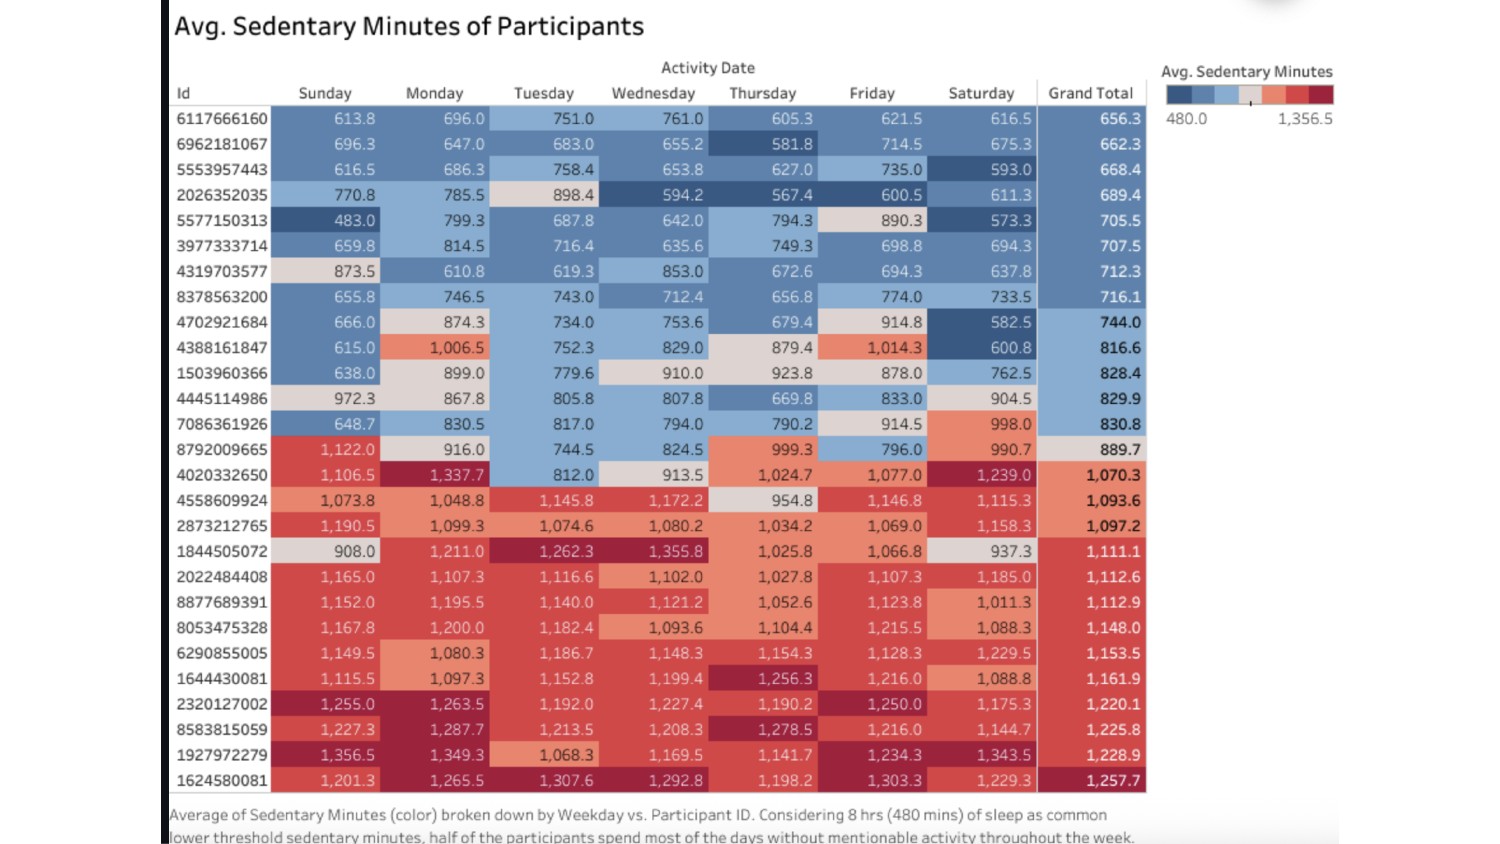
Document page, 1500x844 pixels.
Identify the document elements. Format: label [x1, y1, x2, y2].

picture [161, 0, 1339, 844]
